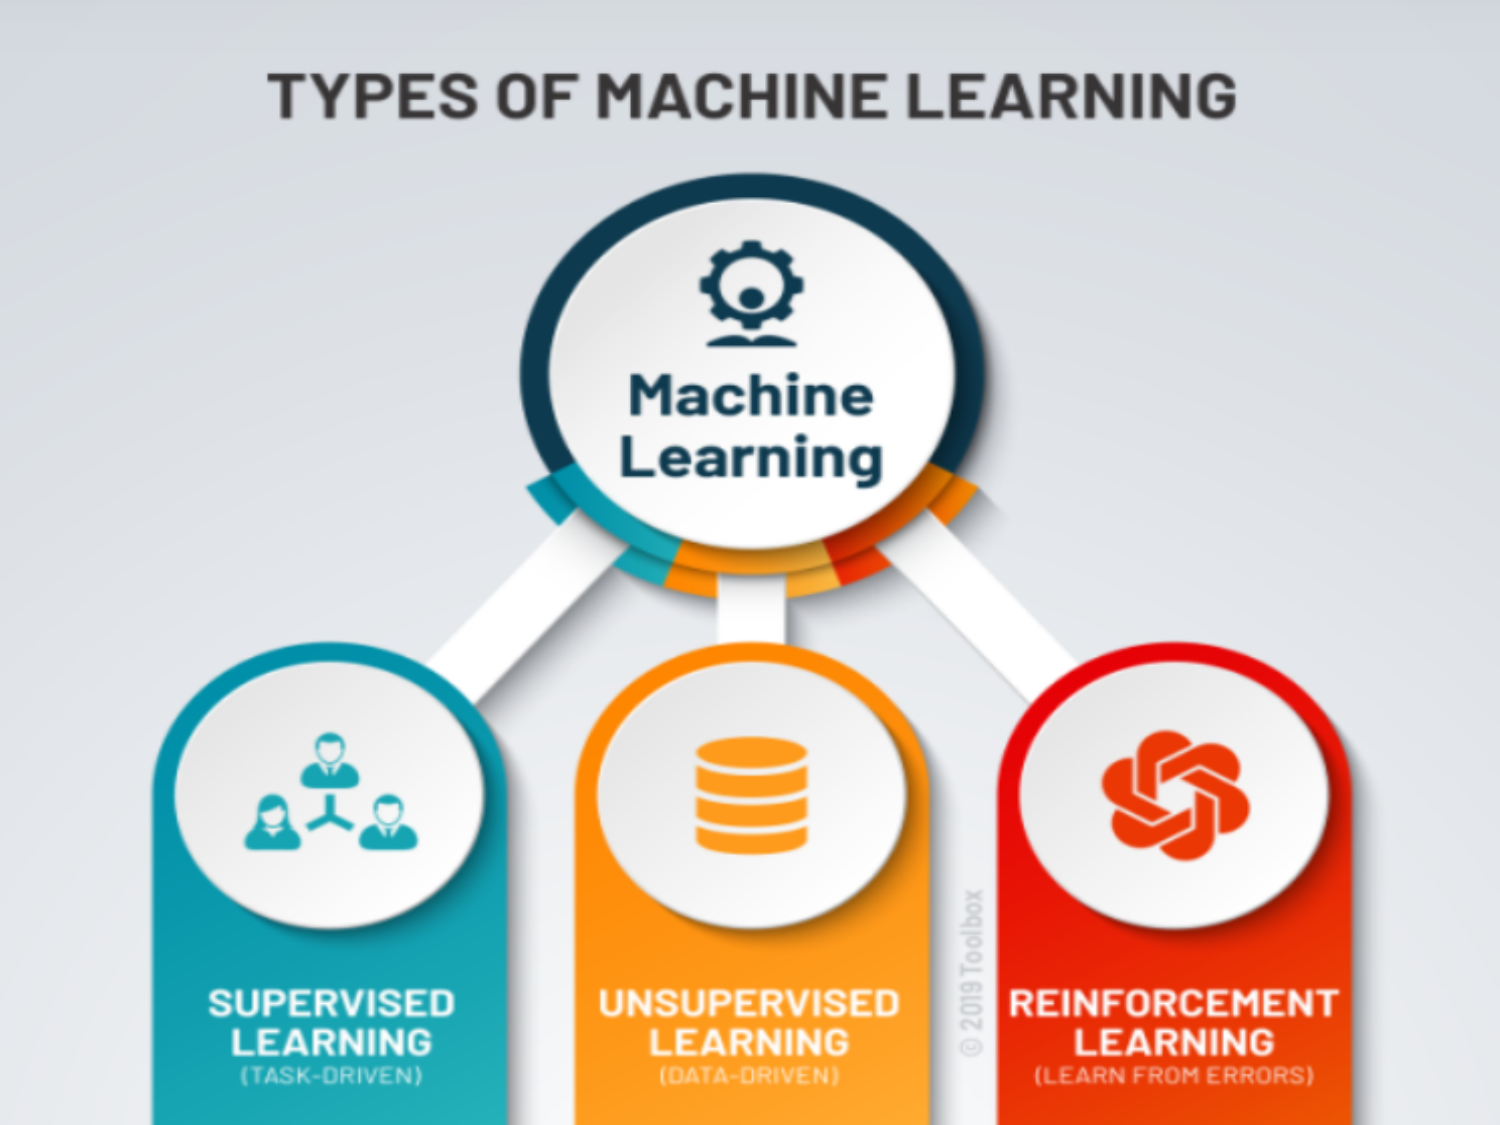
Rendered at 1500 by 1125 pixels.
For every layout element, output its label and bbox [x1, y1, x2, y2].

list [0, 0, 1500, 1125]
